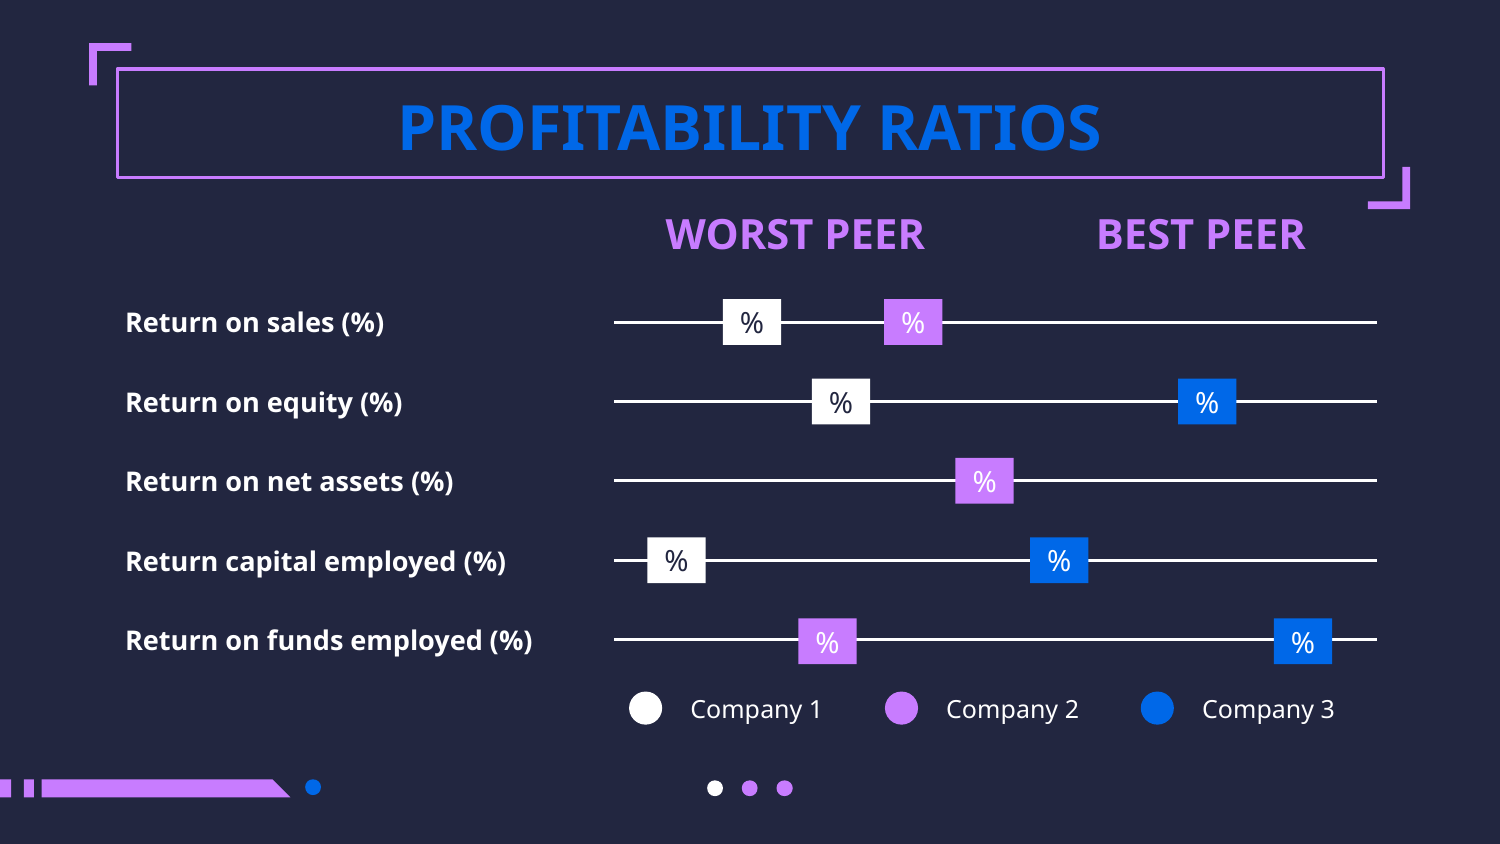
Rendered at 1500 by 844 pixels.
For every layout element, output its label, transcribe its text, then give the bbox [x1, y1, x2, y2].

text_box BEST PEER [1030, 218, 1372, 265]
text_box Return on funds employed (%) [110, 608, 602, 671]
text_box % [1273, 618, 1333, 638]
text_box % [798, 618, 857, 638]
text_box % [722, 331, 782, 345]
text_box % [798, 648, 857, 665]
text_box [884, 691, 919, 725]
text_box WORST PEER [608, 218, 983, 265]
text_box Return capital employed (%) [110, 528, 602, 592]
text_box Company 2 [946, 685, 1128, 731]
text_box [88, 42, 1411, 210]
text_box % [1030, 568, 1089, 584]
text_box [629, 691, 663, 725]
text_box % [1030, 537, 1089, 559]
text_box Return on equity (%) [110, 370, 602, 433]
text_box % [1178, 410, 1237, 425]
text_box Return on sales (%) [110, 290, 602, 354]
text_box Return on net assets (%) [110, 449, 602, 513]
text_box [1140, 691, 1174, 725]
text_box % [884, 331, 943, 345]
text_box % [811, 410, 871, 425]
text_box Company 1 [690, 685, 872, 731]
text_box % [722, 299, 782, 321]
text_box % [647, 568, 706, 584]
text_box % [647, 537, 706, 559]
text_box % [955, 488, 1014, 504]
text_box % [1273, 648, 1333, 665]
text_box % [1178, 378, 1237, 400]
text_box Company 3 [1202, 685, 1384, 731]
text_box % [884, 299, 943, 321]
text_box % [955, 457, 1014, 479]
text_box % [811, 378, 871, 400]
